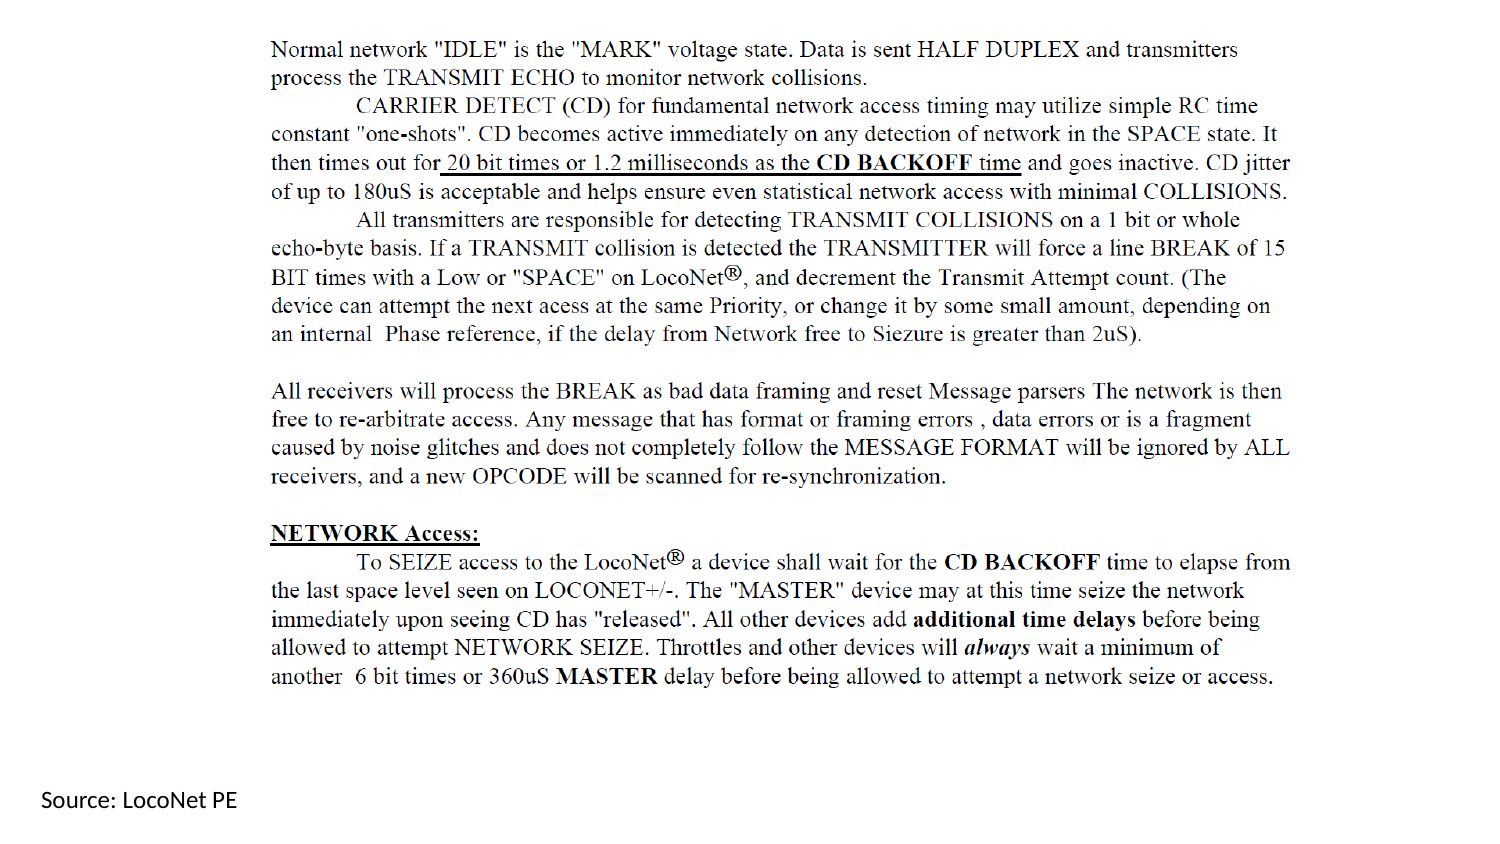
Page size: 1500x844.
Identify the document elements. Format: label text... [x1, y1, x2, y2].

text_box Source: LocoNet PE [26, 776, 253, 822]
picture [249, 21, 1333, 698]
